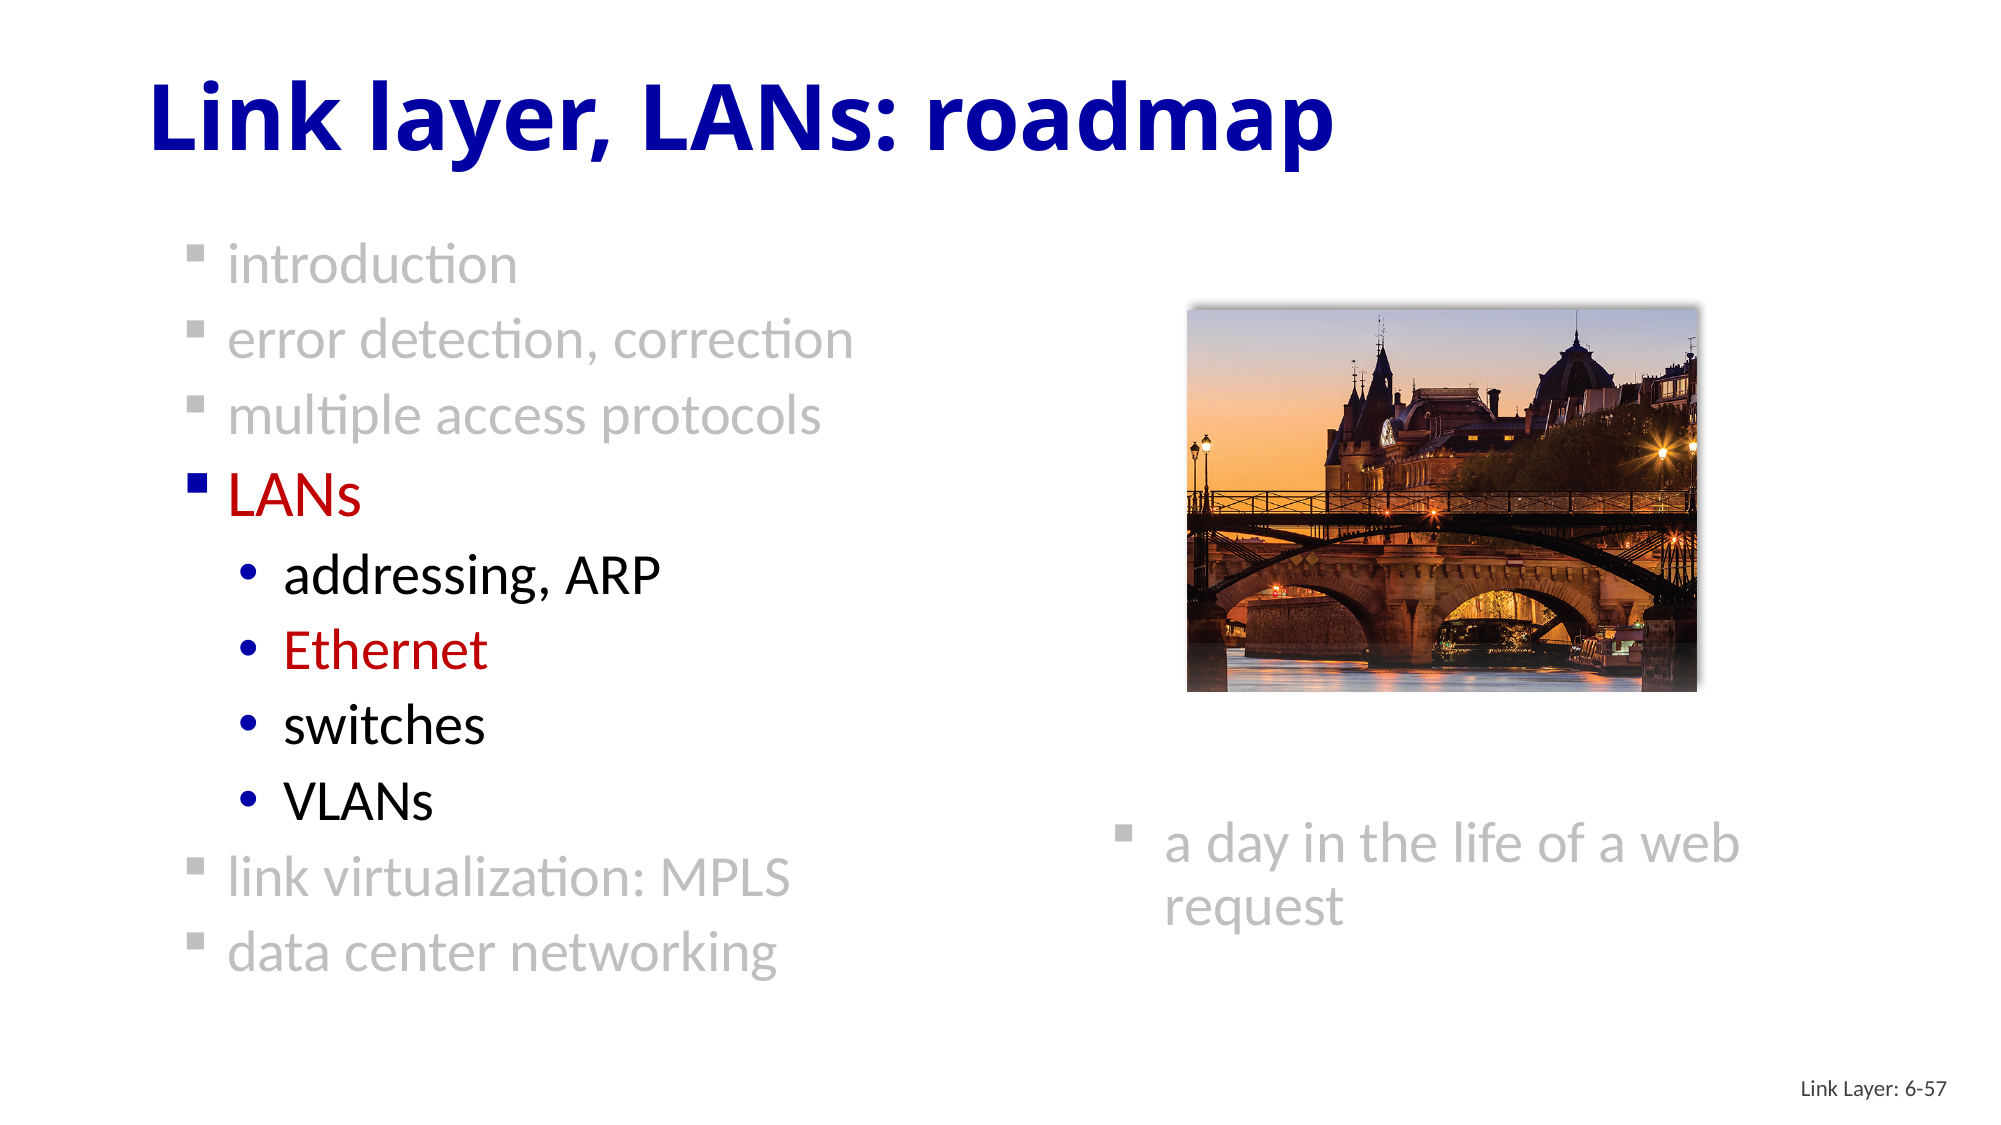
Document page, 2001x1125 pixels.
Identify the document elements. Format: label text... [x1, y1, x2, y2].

text_box a day in the life of a web request [1080, 804, 1907, 966]
title Link layer, LANs: roadmap [131, 47, 1856, 195]
text_box introduction error detection, correction multiple access protocols LANs addressing, ARP Ethernet switches VLANs link virtualization: MPLS data center networking [165, 225, 1080, 1053]
slide_number Link Layer: 6-57 [1512, 1056, 1963, 1117]
picture [1187, 310, 1697, 692]
